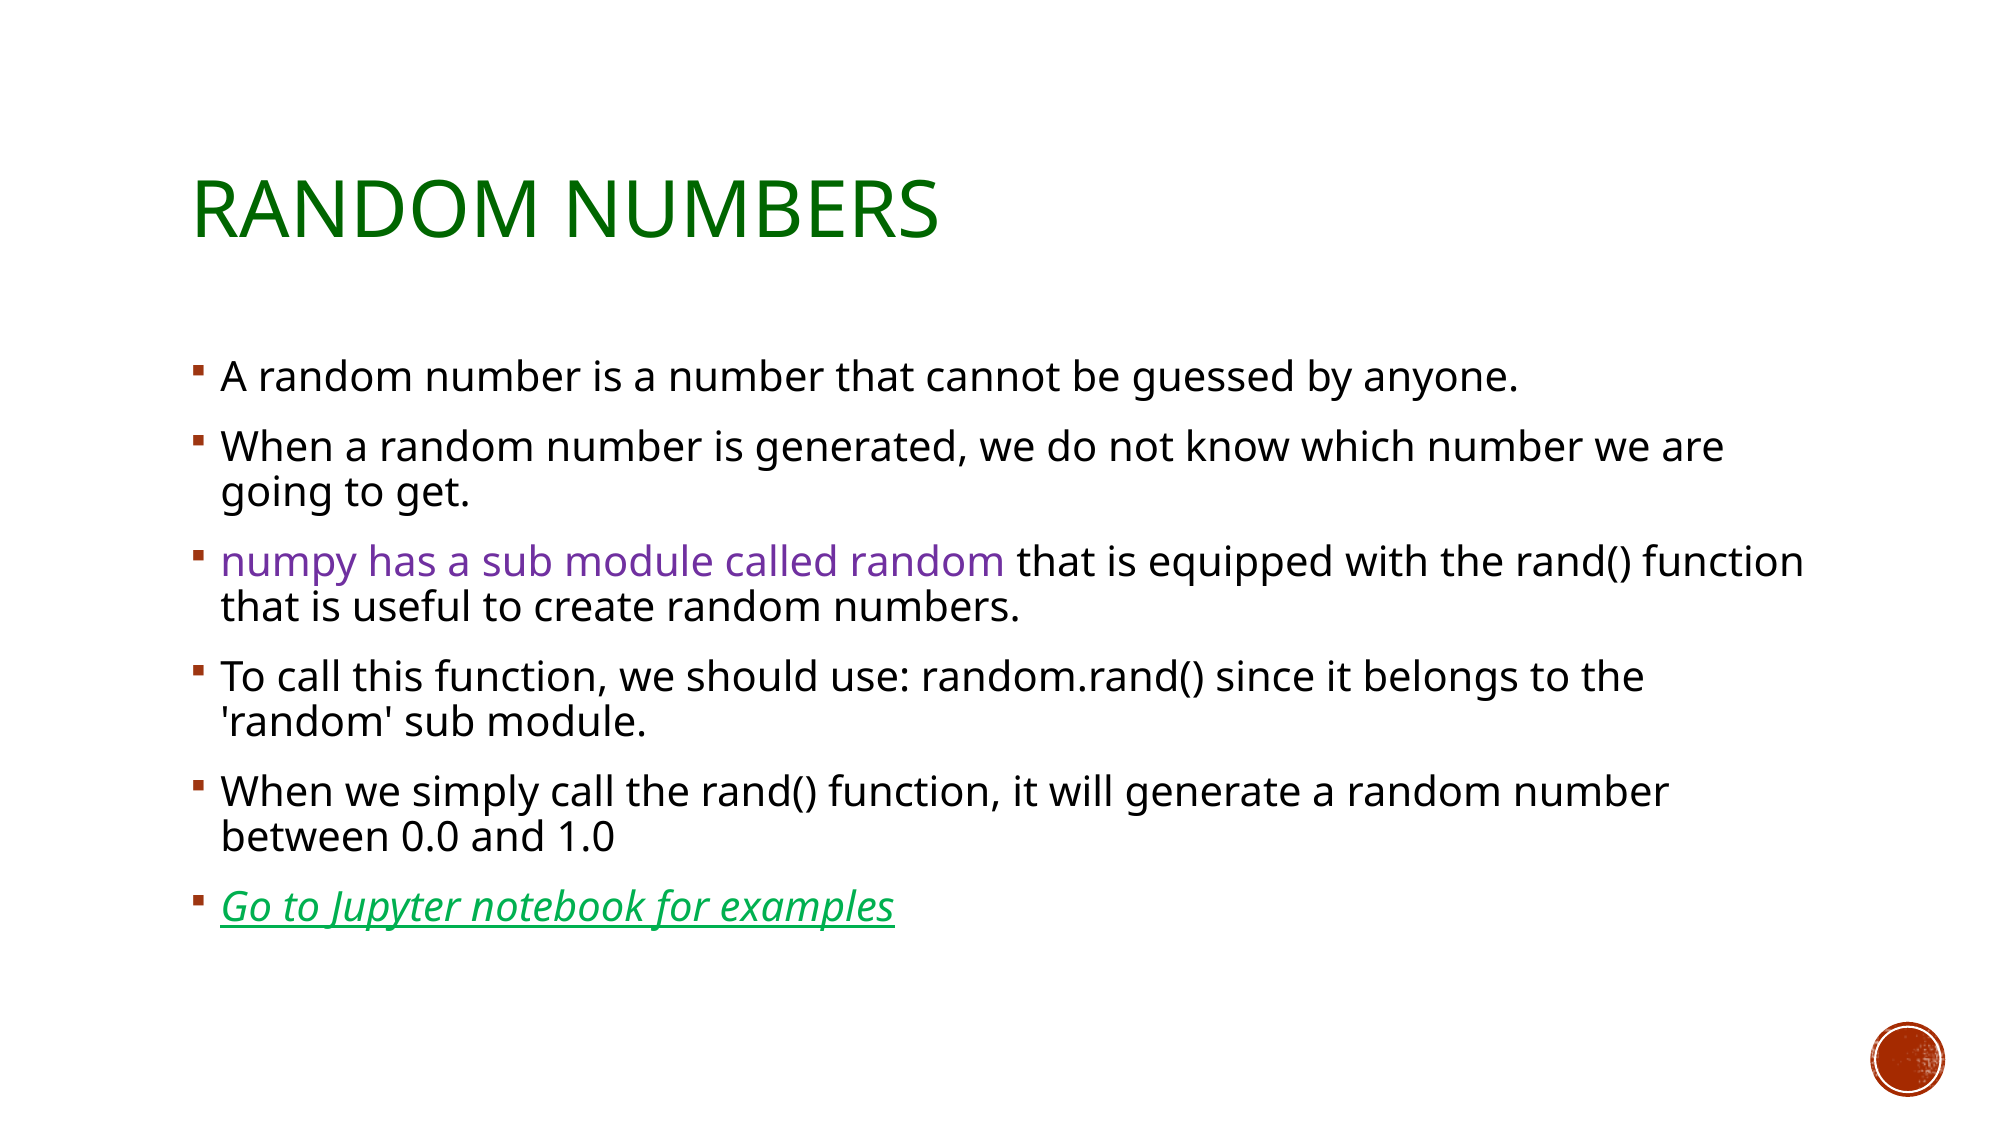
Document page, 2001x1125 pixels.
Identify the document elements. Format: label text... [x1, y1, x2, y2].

list A random number is a number that cannot be guessed by anyone. When a random number is generated, we do not know which number we are going to get. numpy has a sub module called random that is equipped with the rand() function that is useful to create random numbers. To call this function, we should use: random.rand() since it belongs to the 'random' sub module. When we simply call the rand() function, it will generate a random number between 0.0 and 1.0 Go to Jupyter notebook for examples [175, 348, 1826, 1013]
title Random numbers [175, 79, 1826, 344]
